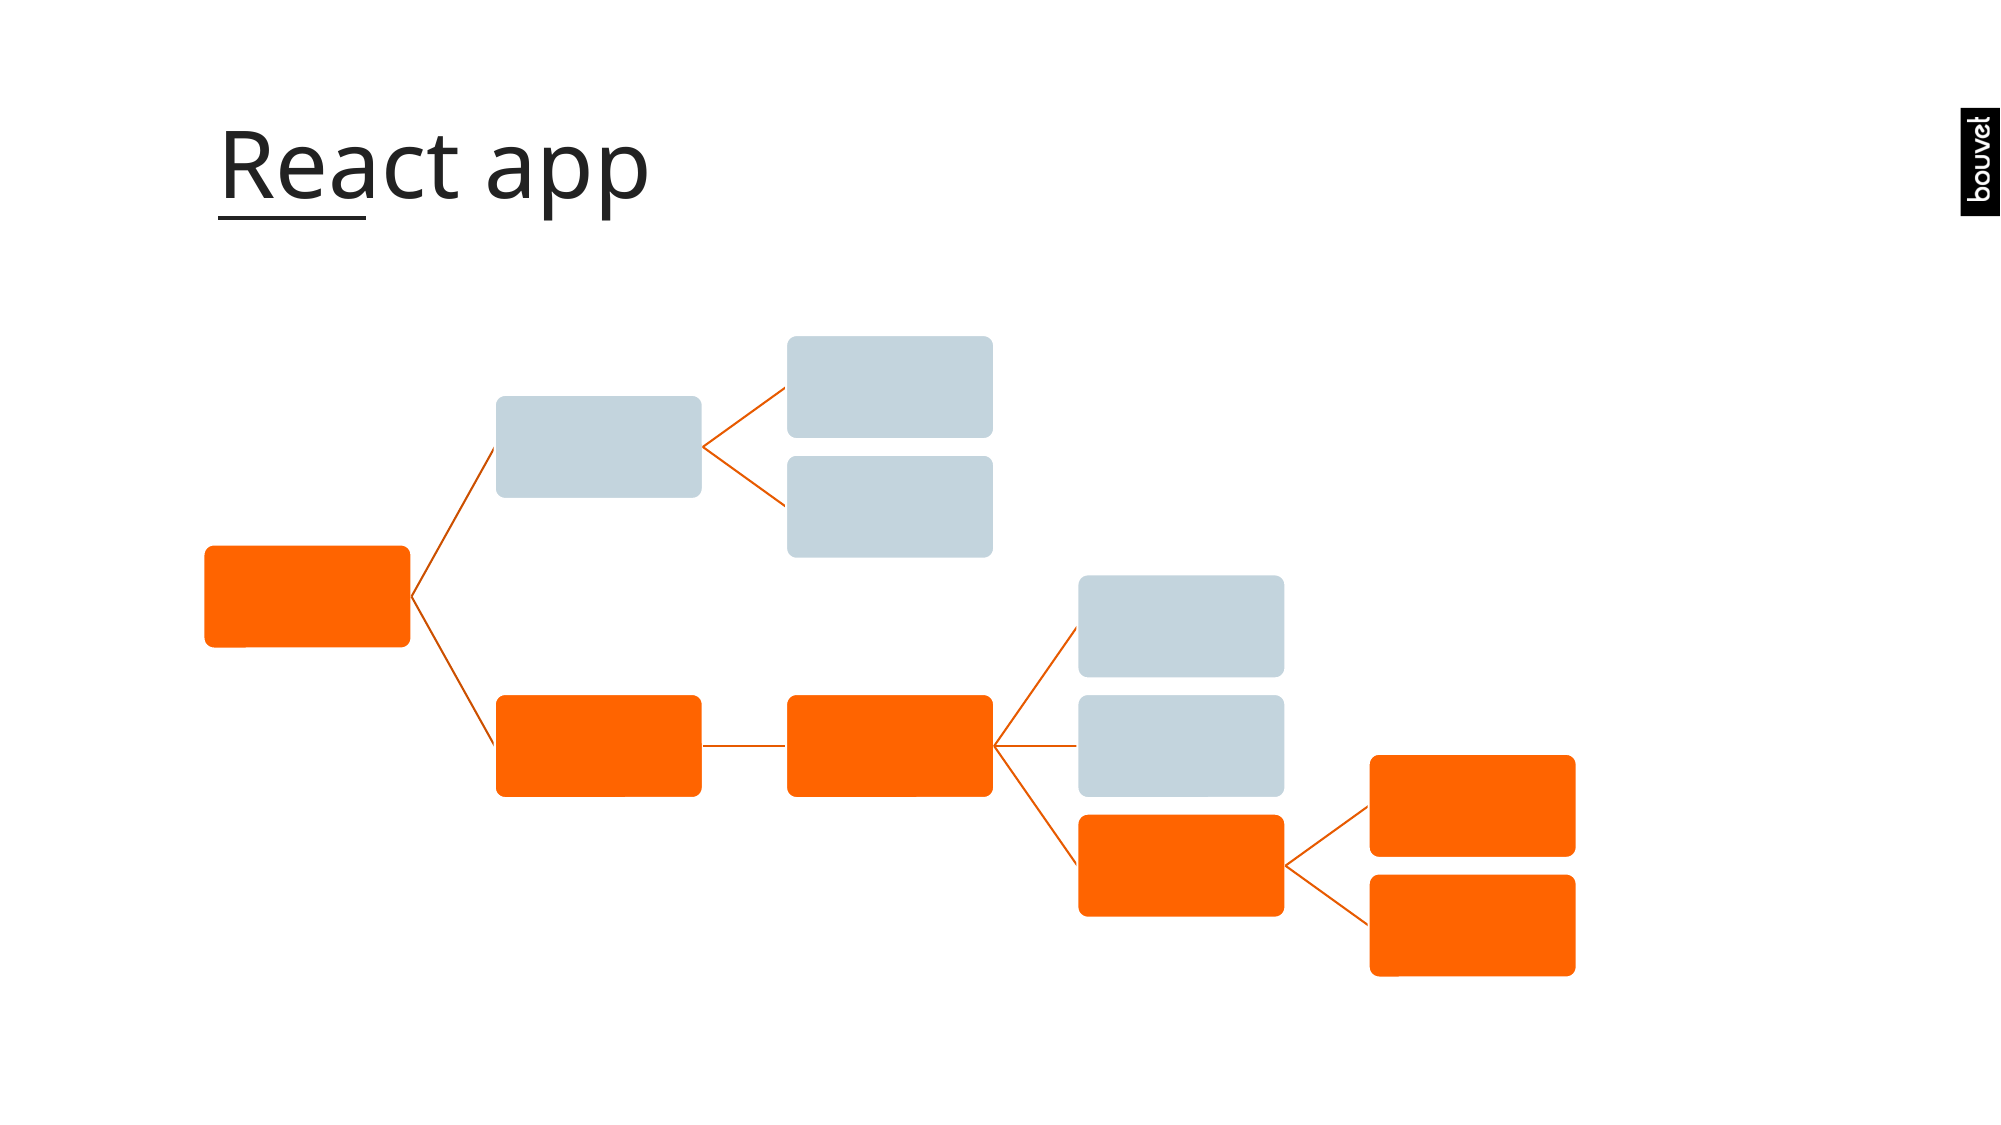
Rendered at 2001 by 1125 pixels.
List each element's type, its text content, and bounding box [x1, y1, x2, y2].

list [202, 299, 1578, 1014]
title React app [202, 59, 1856, 278]
